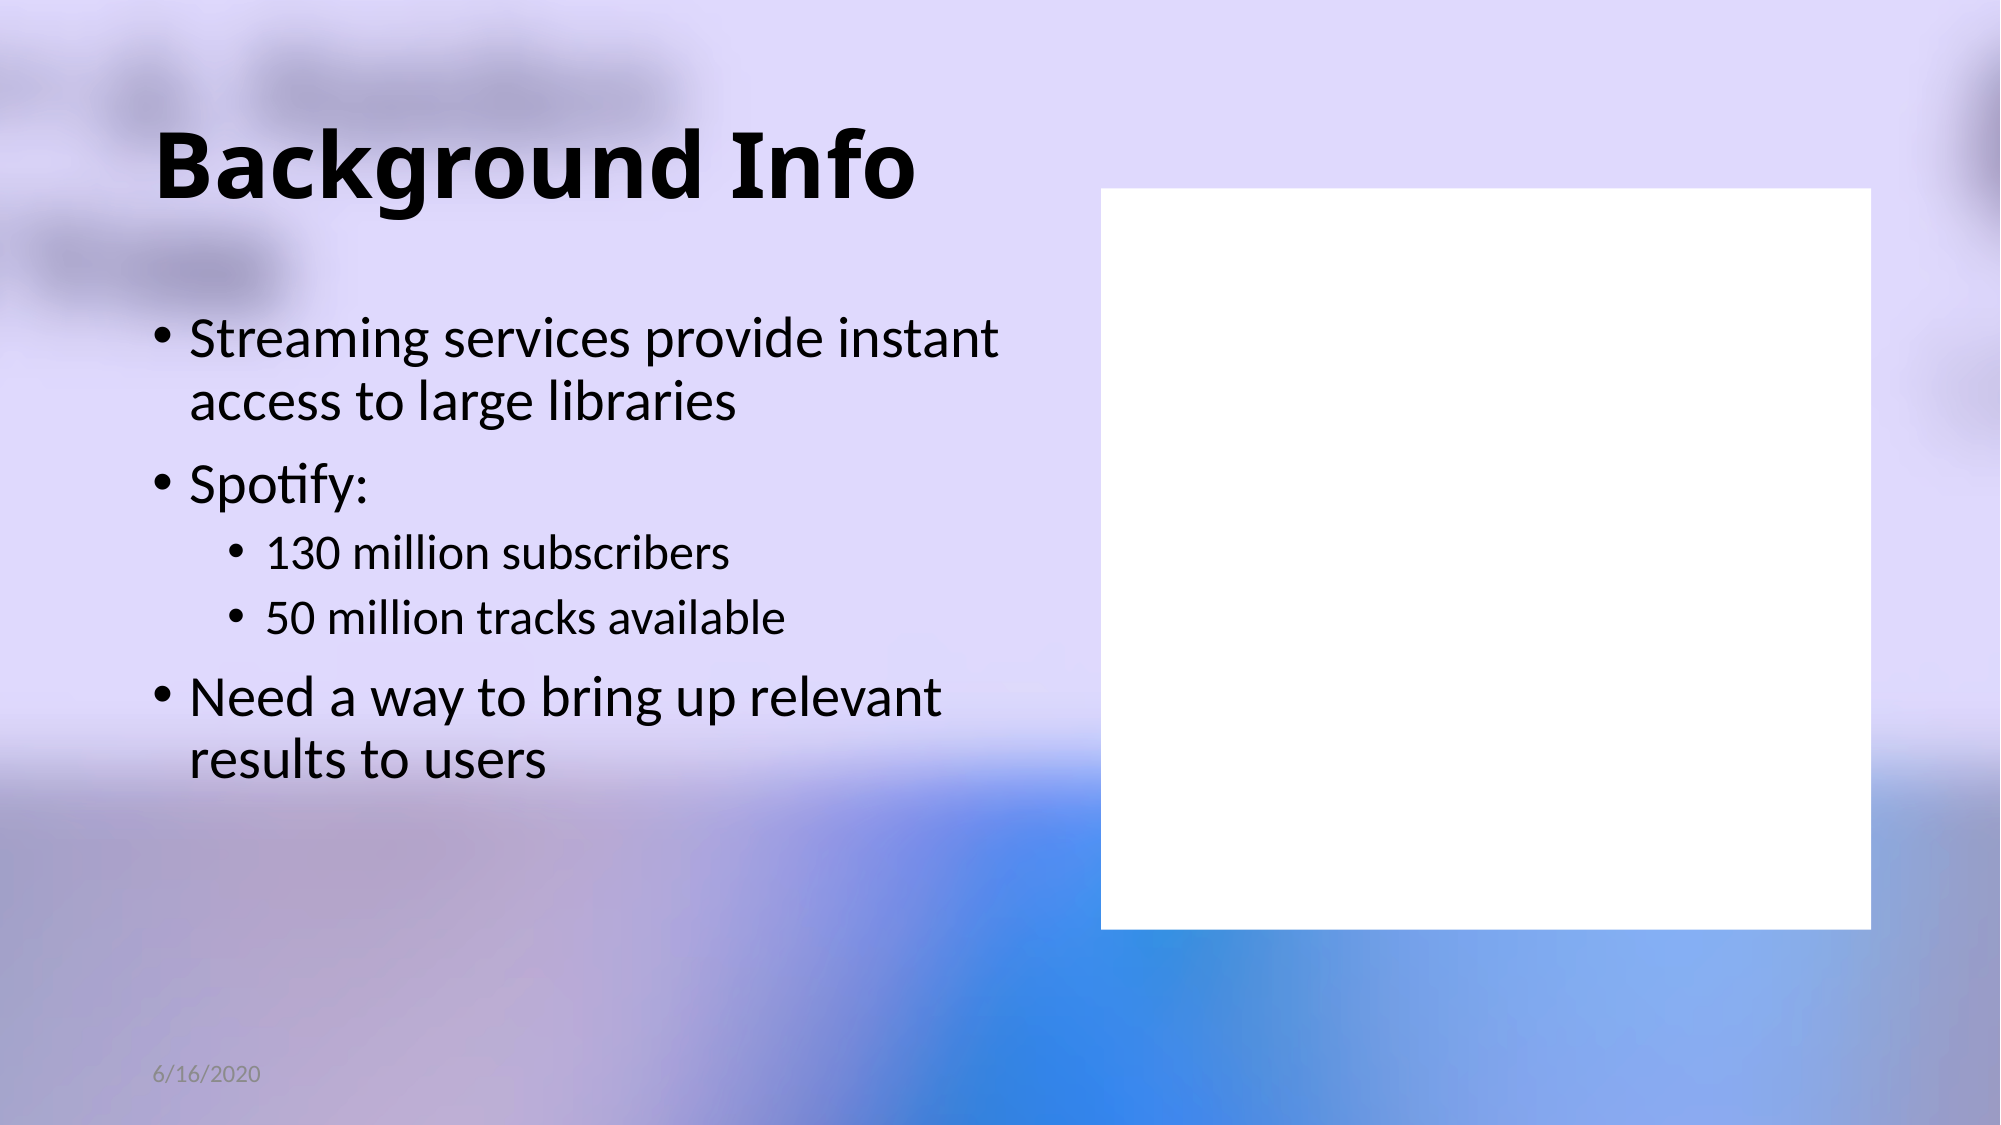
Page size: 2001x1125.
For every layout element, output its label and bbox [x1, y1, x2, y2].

picture [0, 0, 2000, 1125]
text_box [1095, 183, 1872, 942]
